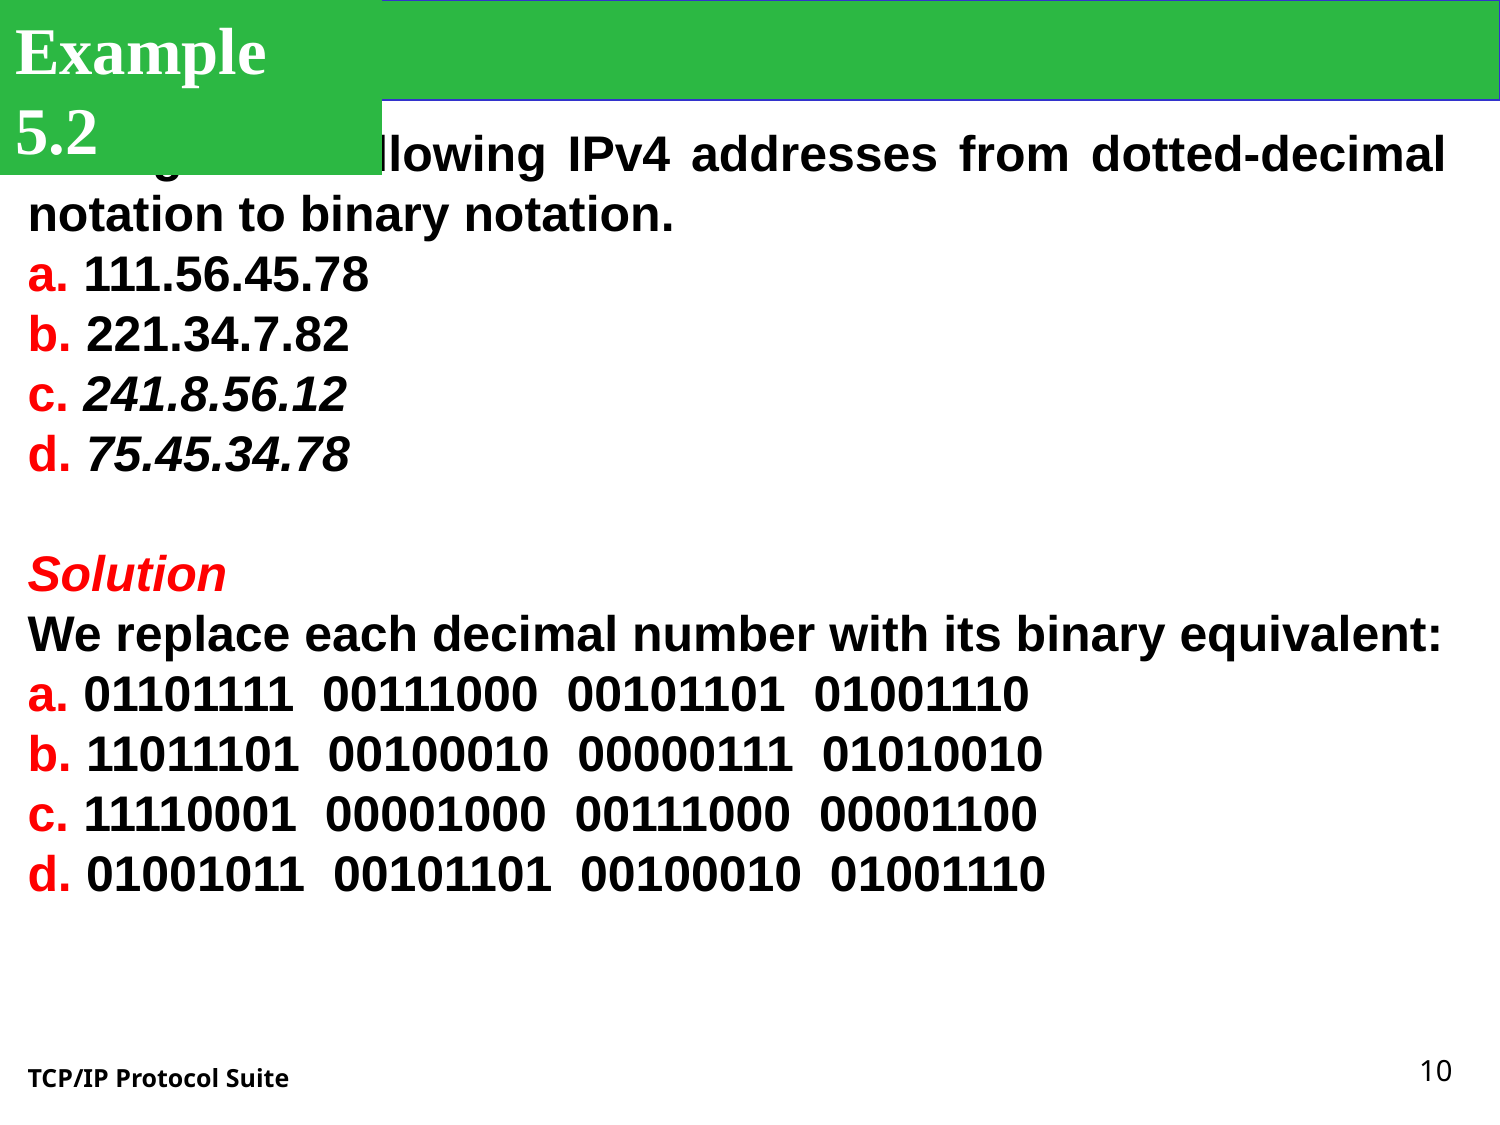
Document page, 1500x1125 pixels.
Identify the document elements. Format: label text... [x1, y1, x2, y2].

text_box Change the following IPv4 addresses from dotted-decimal notation to binary notation. a. 111.56.45.78 b. 221.34.7.82 c. 241.8.56.12 d. 75.45.34.78 Solution We replace each decimal number with its binary equivalent: a. 01101111 00111000 00101101 01001110 b. 11011101 00100010 00000111 01010010 c. 11110001 00001000 00111000 00001100 d. 01001011 00101101 00100010 01001110 [12, 114, 1463, 910]
text_box ‹#› [1155, 1024, 1468, 1100]
text_box TCP/IP Protocol Suite [12, 1024, 488, 1100]
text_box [0, 0, 1500, 101]
